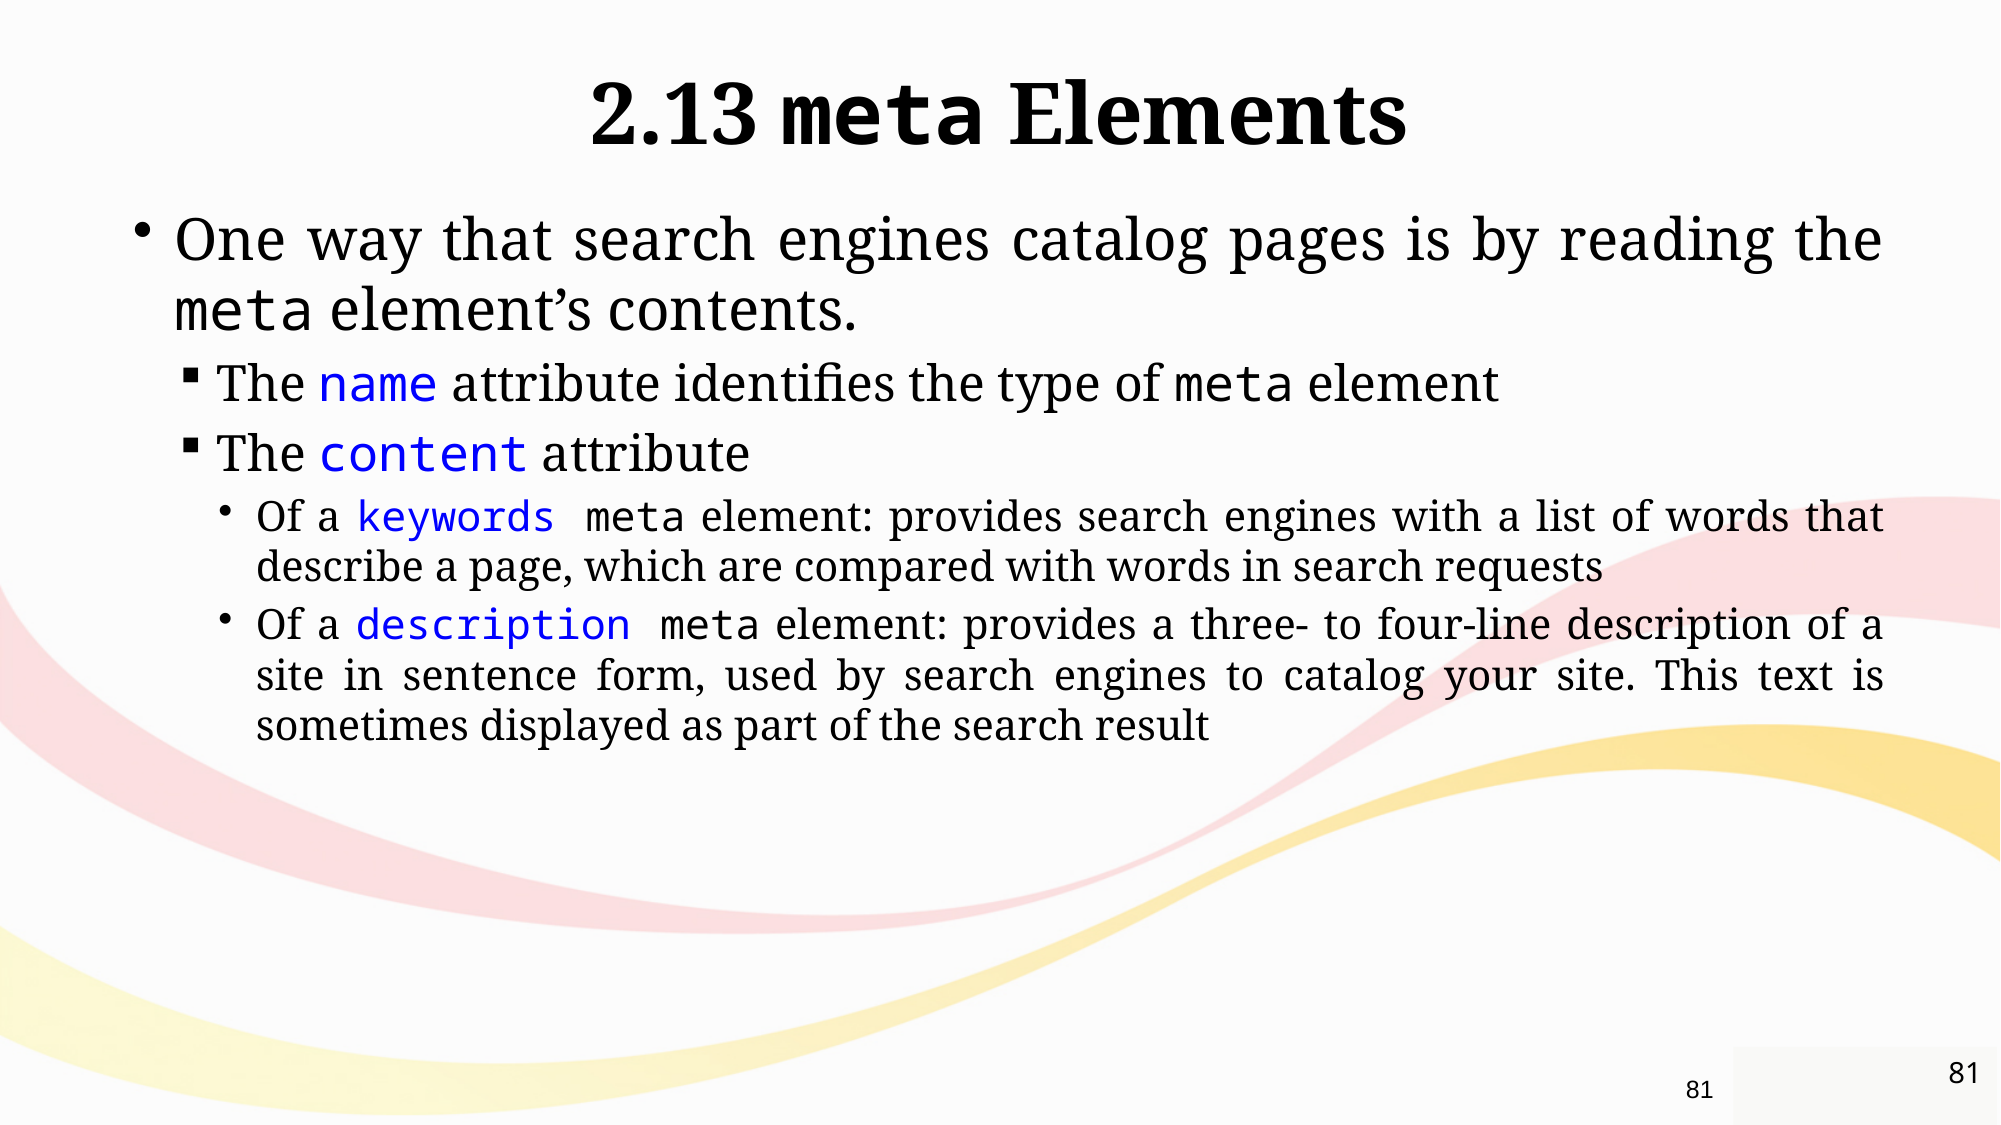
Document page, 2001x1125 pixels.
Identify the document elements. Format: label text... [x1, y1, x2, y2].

text_box 81 [1668, 1051, 1729, 1112]
list One way that search engines catalog pages is by reading the meta element’s contents. The name attribute identifies the type of meta element The content attribute Of a keywords meta element: provides search engines with a list of words that describe a page, which are compared with words in search requests Of a description meta element: provides a three- to four-line description of a site in sentence form, used by search engines to catalog your site. This text is sometimes displayed as part of the search result [99, 194, 1900, 1005]
picture [0, 0, 2001, 1125]
slide_number 81 [1733, 1046, 1998, 1125]
title 2.13 meta Elements [99, 45, 1900, 175]
